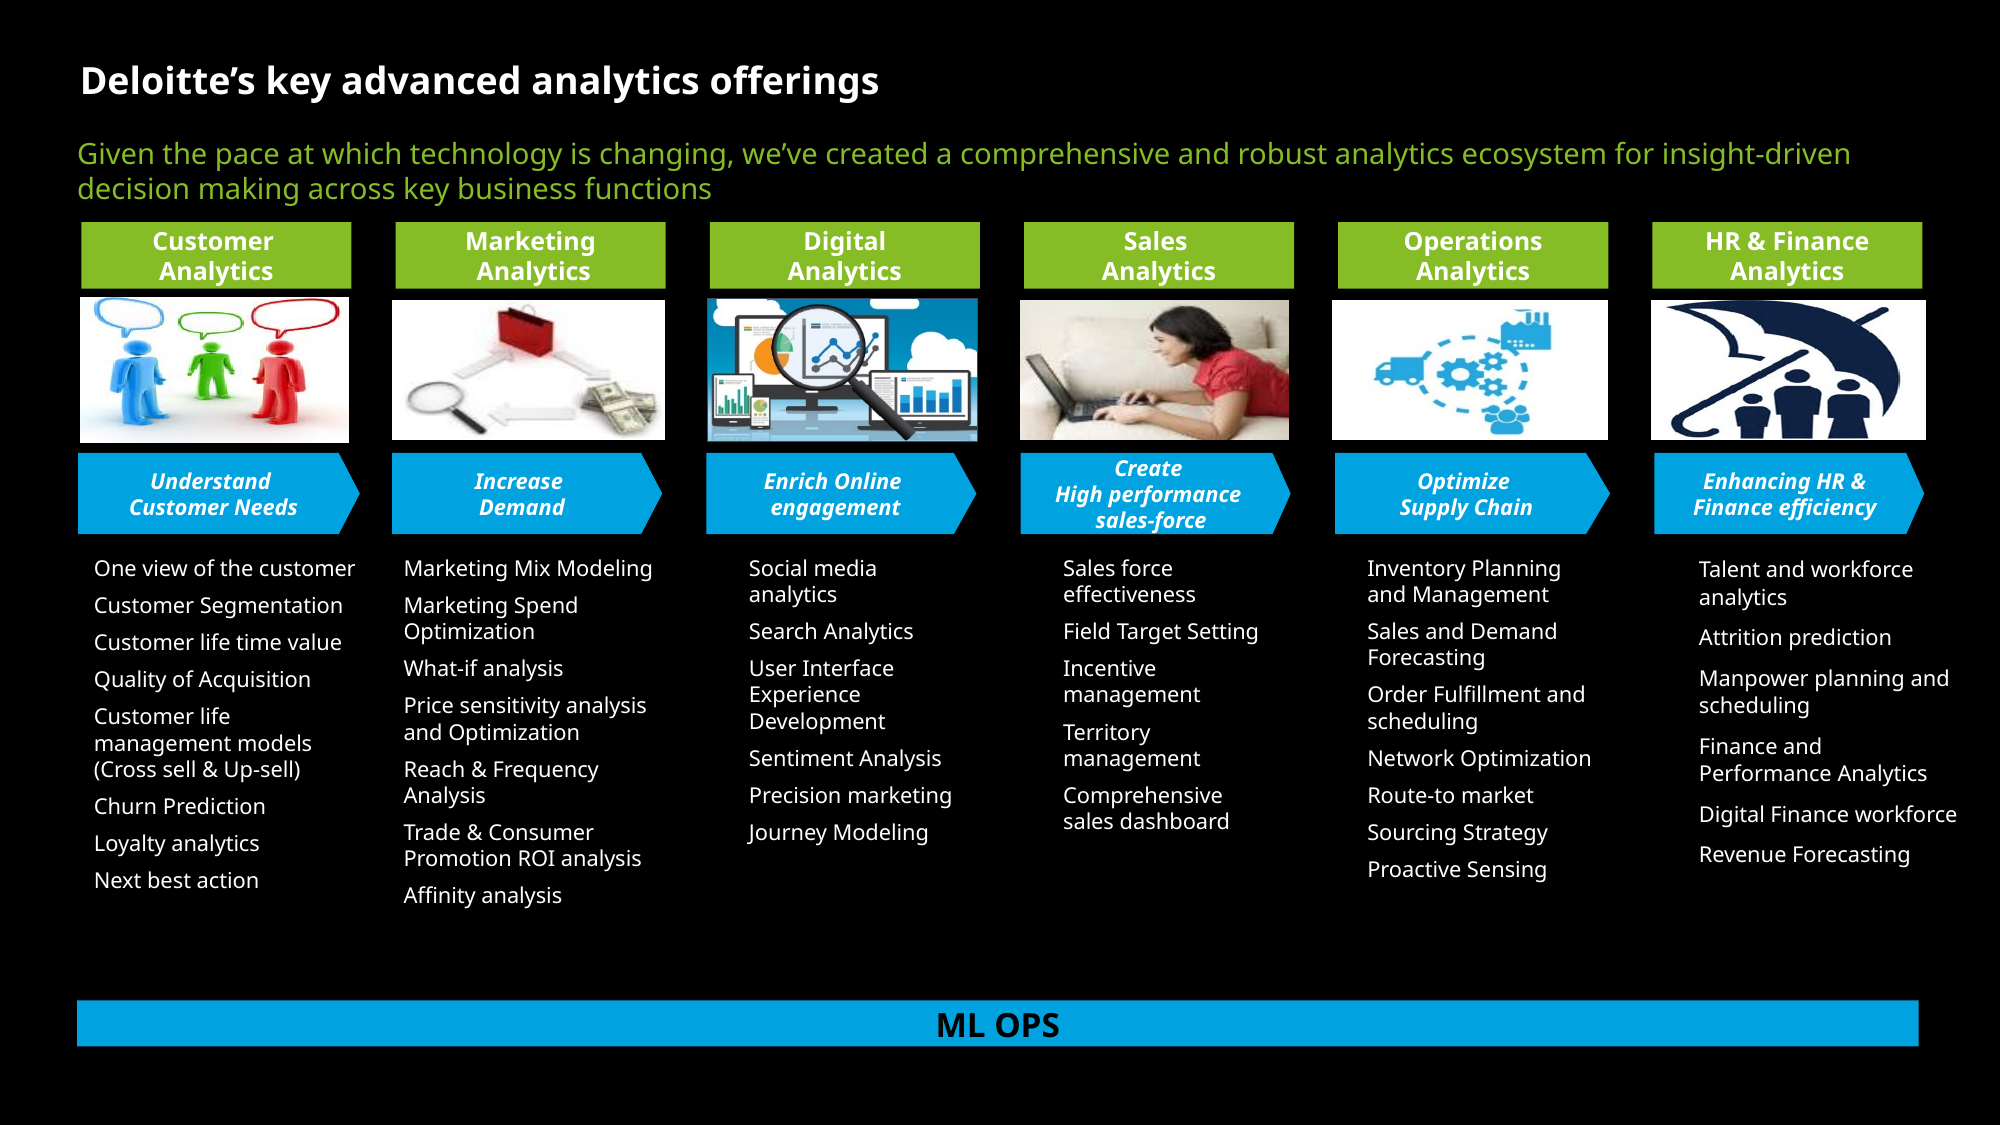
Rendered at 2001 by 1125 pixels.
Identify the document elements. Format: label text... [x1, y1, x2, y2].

text_box ML OPS [77, 1000, 1919, 1047]
picture [79, 295, 350, 445]
text_box Inventory Planning and Management Sales and Demand Forecasting Order Fulfillment and scheduling Network Optimization Route-to market Sourcing Strategy Proactive Sensing [1334, 546, 1613, 1000]
text_box Operations Analytics [1338, 222, 1609, 289]
picture [870, 298, 919, 309]
text_box HR & Finance Analytics [1652, 222, 1923, 289]
picture [707, 298, 979, 442]
text_box Social media analytics Search Analytics User Interface Experience Development Sentiment Analysis Precision marketing Journey Modeling [705, 546, 977, 1000]
text_box Given the pace at which technology is changing, we’ve created a comprehensive and robust analytics ecosystem for insight-driven decision making across key business functions [77, 135, 1919, 182]
text_box Enhancing HR & Finance efficiency [1654, 452, 1925, 535]
text_box Enrich Online engagement [706, 452, 977, 535]
text_box Talent and workforce analytics Attrition prediction Manpower planning and scheduling Finance and Performance Analytics Digital Finance workforce Revenue Forecasting [1655, 546, 1977, 1046]
text_box Digital Analytics [709, 222, 980, 289]
text_box Sales force effectiveness Field Target Setting Incentive management Territory management Comprehensive sales dashboard [1020, 546, 1291, 1000]
text_box Marketing Analytics [395, 222, 666, 289]
picture [1331, 299, 1609, 441]
text_box Deloitte’s key advanced analytics offerings [79, 56, 1922, 112]
text_box Marketing Mix Modeling Marketing Spend Optimization What-if analysis Price sensitivity analysis and Optimization Reach & Frequency Analysis Trade & Consumer Promotion ROI analysis Affinity analysis [360, 546, 680, 1000]
text_box Understand Customer Needs [78, 452, 360, 535]
text_box Customer Analytics [81, 222, 352, 289]
text_box Create High performance sales-force [1020, 452, 1291, 535]
text_box Increase Demand [392, 452, 663, 535]
text_box Sales Analytics [1024, 222, 1295, 289]
text_box One view of the customer Customer Segmentation Customer life time value Quality of Acquisition Customer life management models (Cross sell & Up-sell) Churn Prediction Loyalty analytics Next best action [50, 546, 359, 1046]
picture [391, 299, 667, 441]
text_box Optimize Supply Chain [1335, 452, 1611, 535]
picture [1019, 299, 1291, 441]
picture [1650, 299, 1927, 441]
